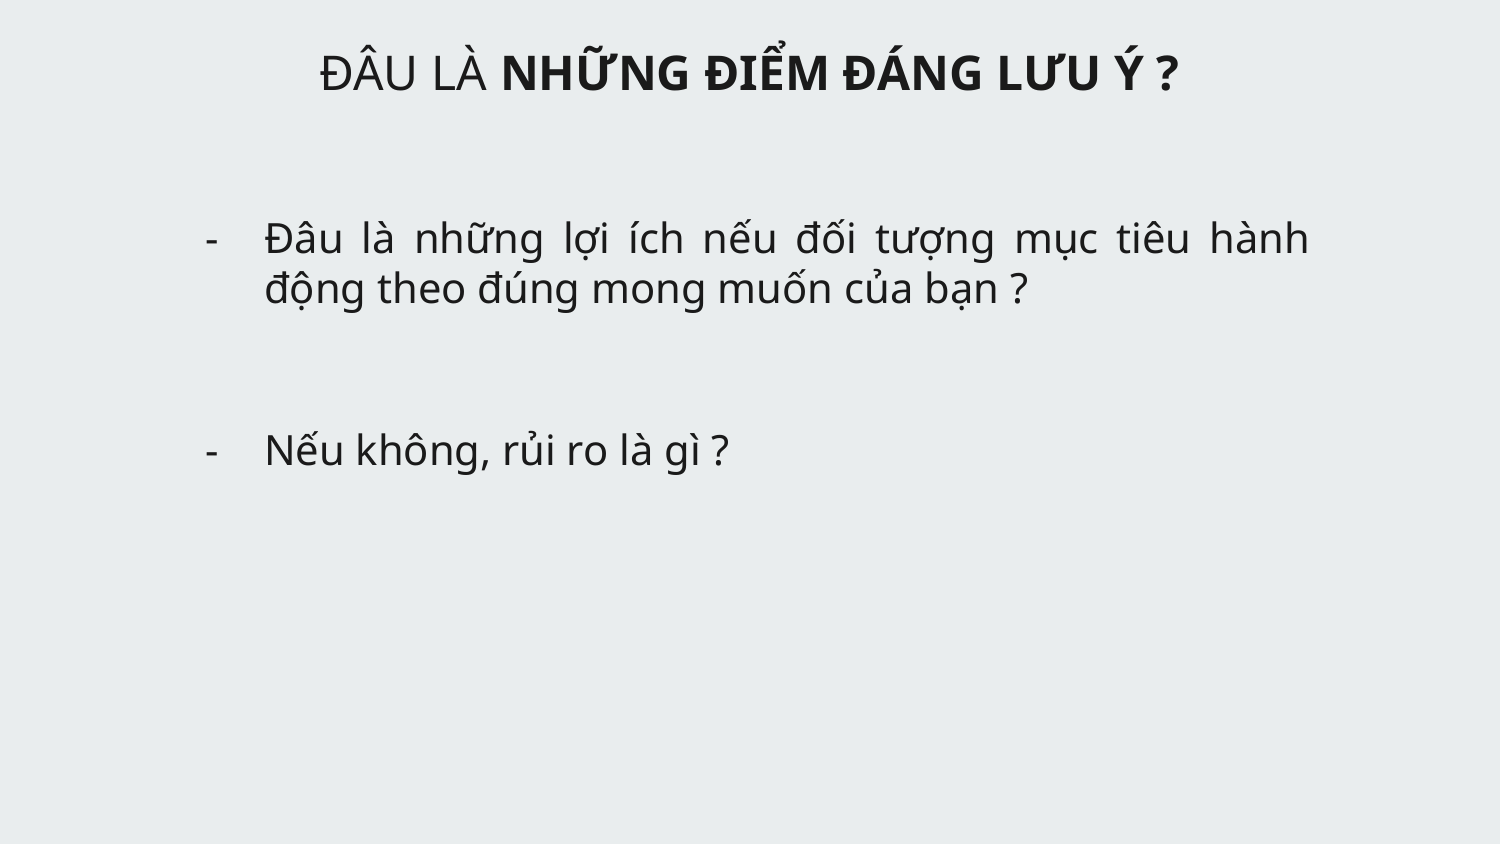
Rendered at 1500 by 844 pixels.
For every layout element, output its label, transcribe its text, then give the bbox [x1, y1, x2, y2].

text_box ĐÂU LÀ NHỮNG ĐIỂM ĐÁNG LƯU Ý ? [174, 27, 1326, 116]
text_box Đâu là những lợi ích nếu đối tượng mục tiêu hành động theo đúng mong muốn của bạn ? [174, 196, 1326, 327]
text_box Nếu không, rủi ro là gì ? [174, 408, 1326, 489]
